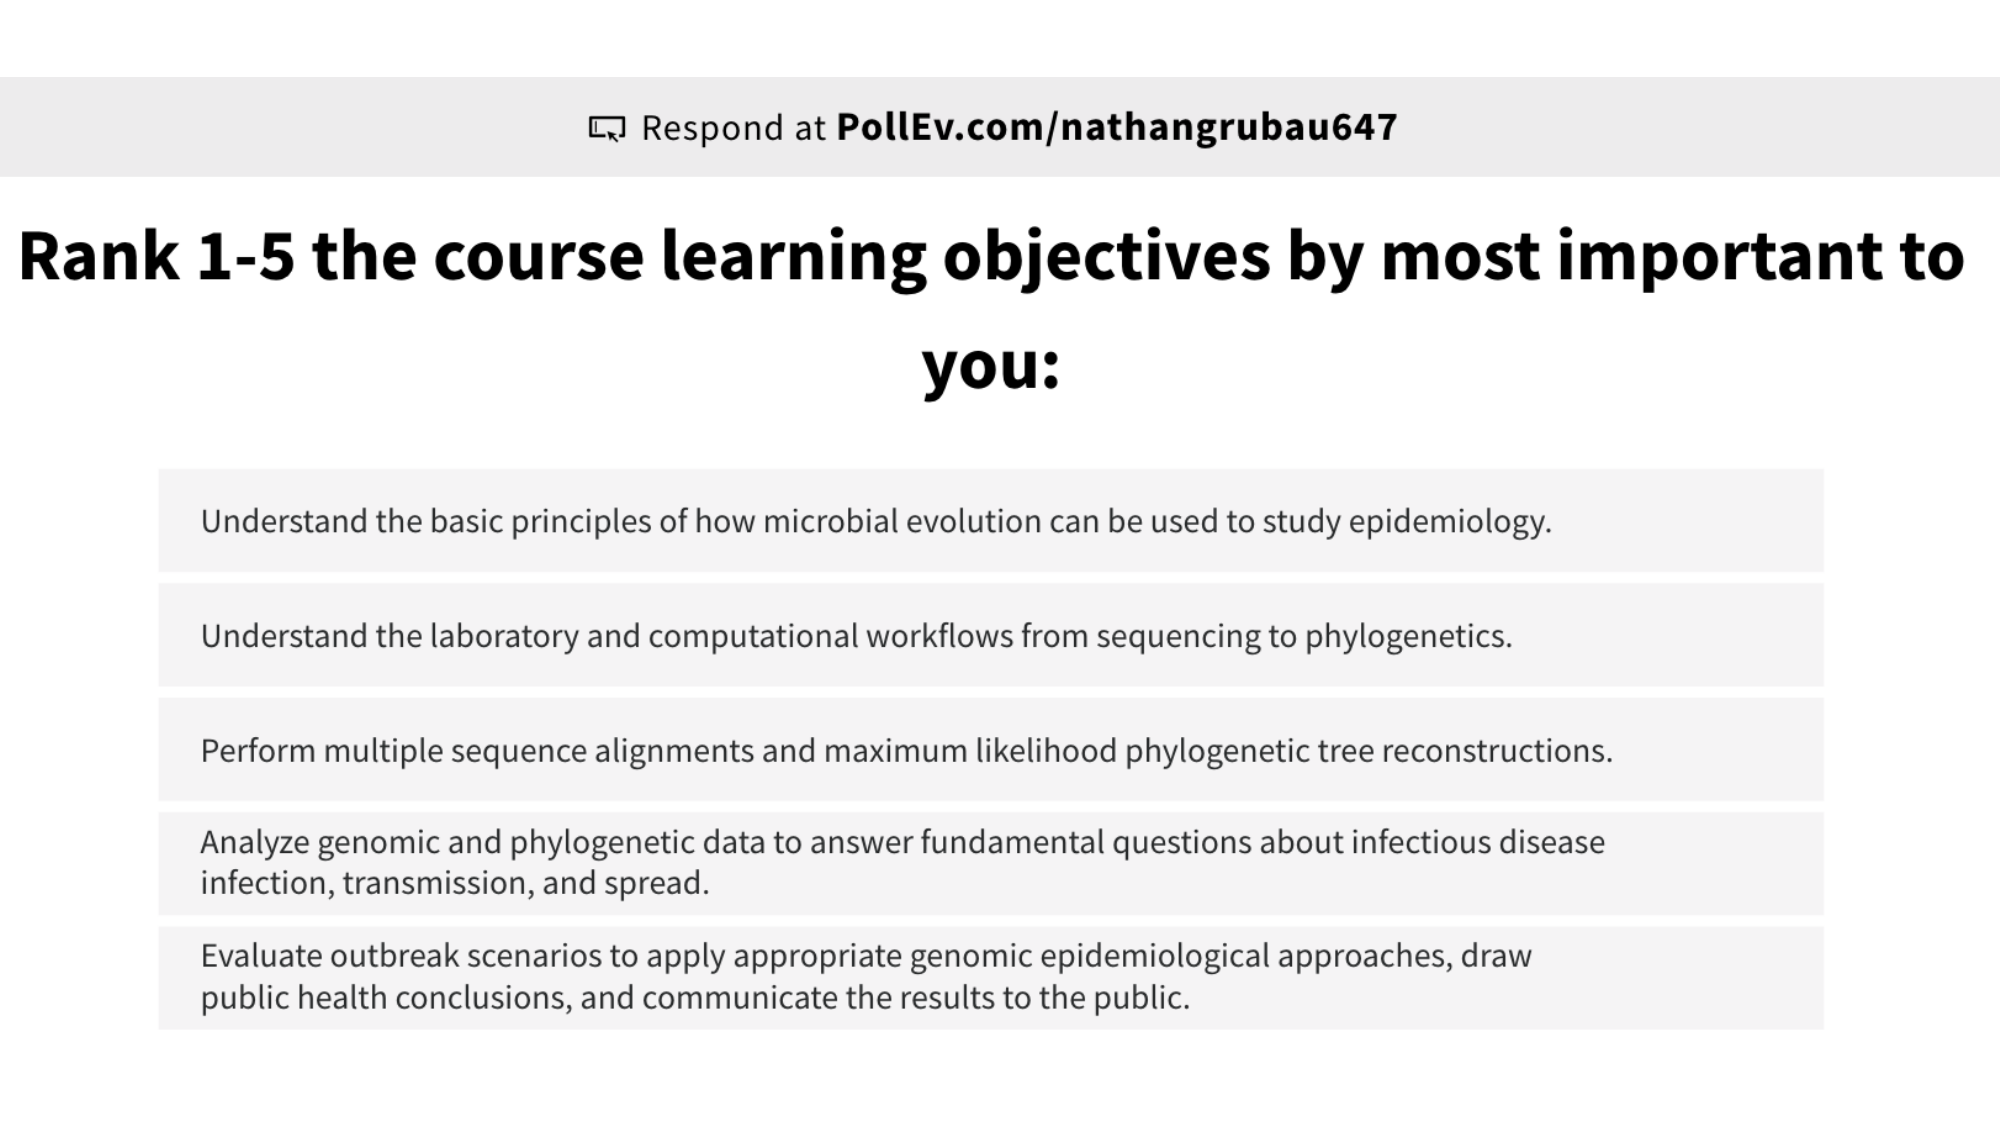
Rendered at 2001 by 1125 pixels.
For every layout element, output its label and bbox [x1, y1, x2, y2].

picture [0, 77, 2000, 1047]
